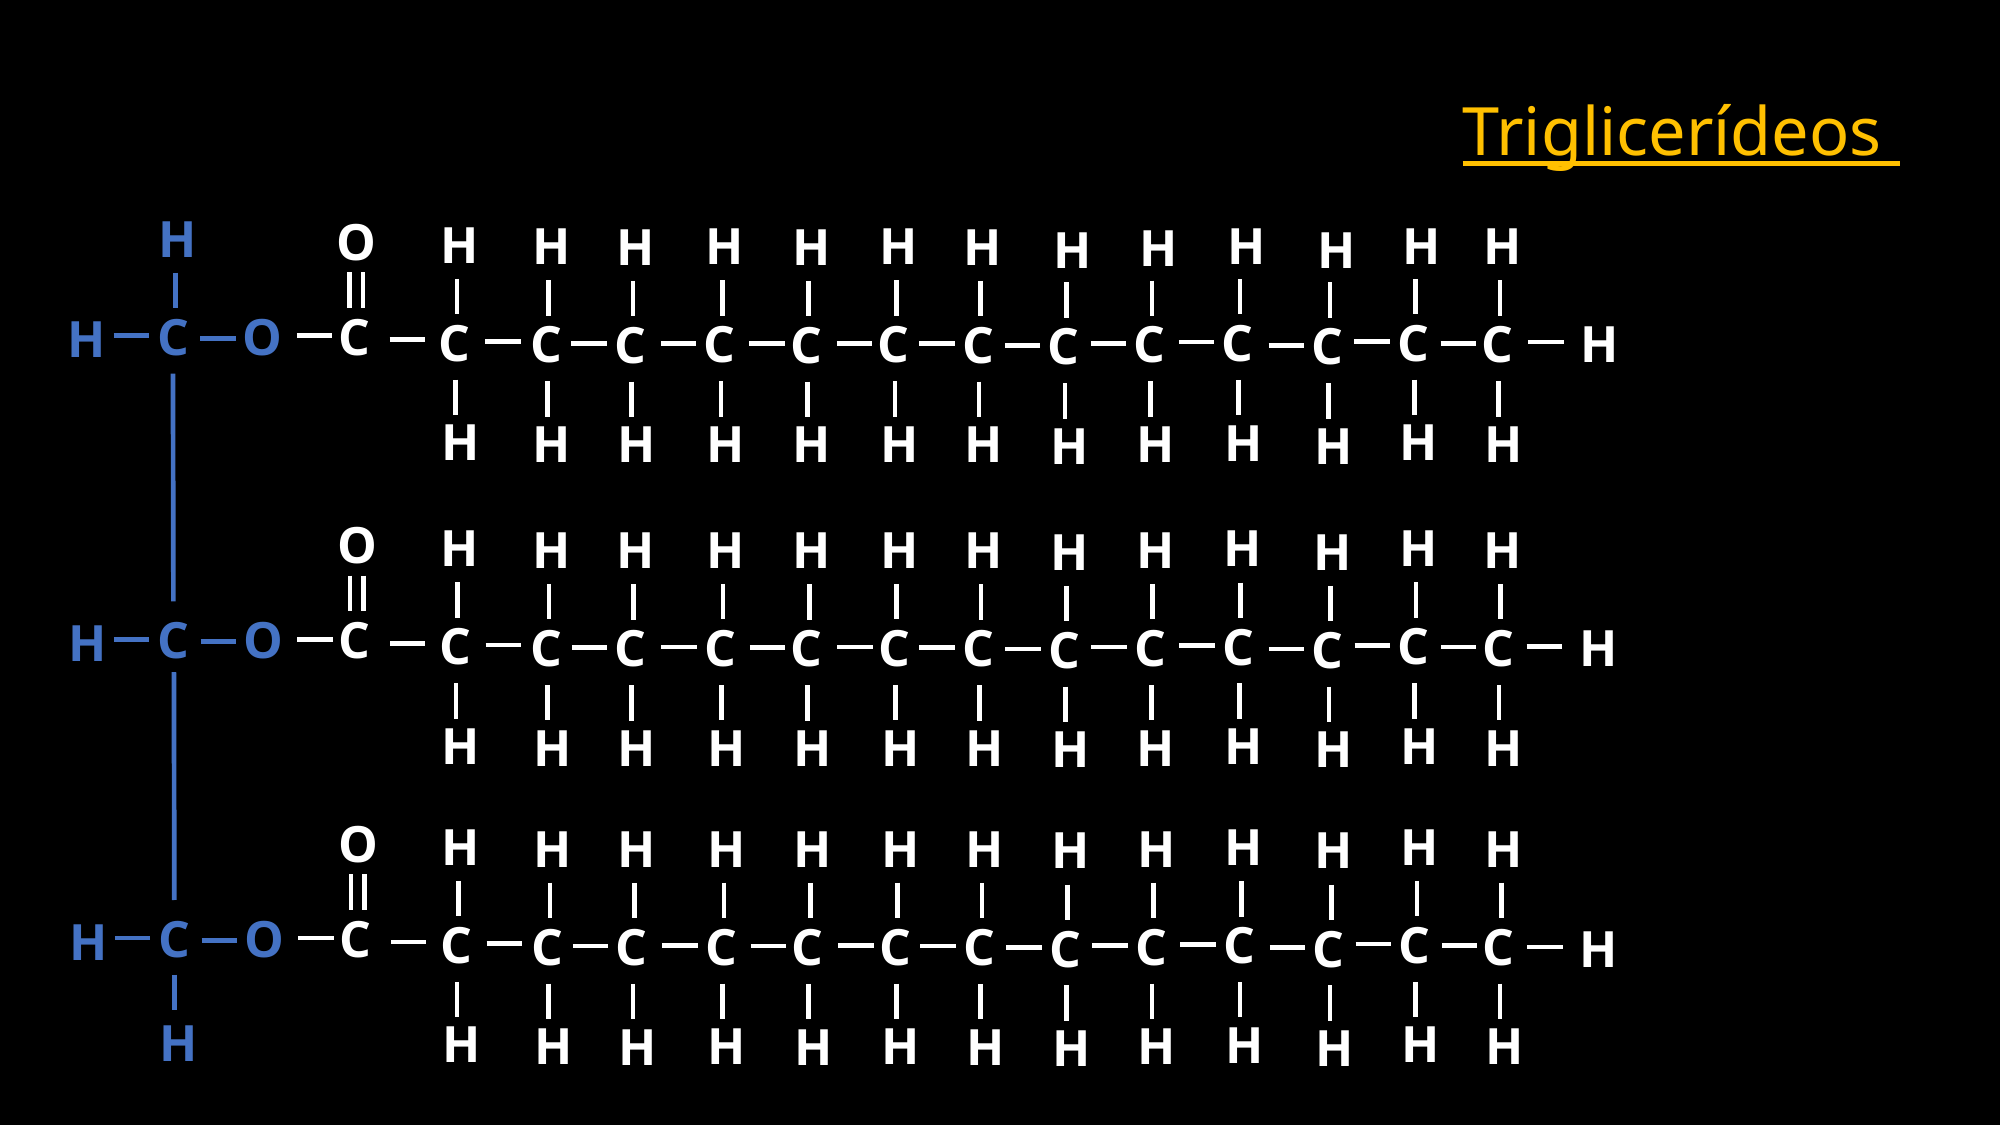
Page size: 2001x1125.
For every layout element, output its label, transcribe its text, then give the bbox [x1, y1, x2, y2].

text_box H [950, 810, 1009, 885]
text_box H [144, 199, 203, 275]
text_box H [1122, 708, 1181, 784]
text_box H [426, 403, 485, 479]
text_box H [866, 708, 925, 784]
text_box H [1469, 405, 1528, 480]
text_box H [1470, 1007, 1530, 1082]
text_box H [1468, 207, 1527, 283]
text_box C [1198, 304, 1277, 379]
text_box H [1385, 403, 1444, 479]
text_box C [1199, 906, 1279, 981]
text_box O [313, 506, 401, 582]
text_box H [1384, 509, 1444, 584]
text_box Triglicerídeos [1408, 65, 1954, 203]
text_box H [517, 511, 577, 586]
text_box H [949, 511, 1008, 587]
text_box C [591, 305, 670, 381]
text_box C [1288, 610, 1368, 686]
text_box H [866, 809, 925, 885]
text_box H [1121, 511, 1180, 586]
text_box H [1036, 811, 1095, 887]
text_box H [950, 708, 1009, 784]
text_box C [1110, 305, 1189, 381]
text_box H [691, 511, 750, 586]
text_box C [1111, 907, 1191, 983]
text_box H [1210, 808, 1269, 883]
text_box H [692, 809, 751, 885]
text_box H [1212, 207, 1271, 283]
text_box H [1038, 210, 1098, 286]
text_box H [1469, 708, 1529, 784]
text_box C [133, 297, 213, 373]
text_box C [1458, 609, 1538, 684]
text_box O [225, 899, 303, 975]
text_box H [1035, 406, 1095, 482]
text_box H [1385, 706, 1444, 782]
text_box C [315, 297, 394, 373]
text_box H [865, 207, 924, 283]
text_box C [134, 601, 213, 676]
text_box C [1458, 305, 1537, 381]
text_box H [427, 807, 486, 883]
text_box C [768, 908, 847, 983]
text_box H [1124, 208, 1184, 284]
text_box C [1025, 610, 1104, 686]
text_box H [602, 405, 661, 481]
text_box C [508, 907, 587, 983]
text_box H [1122, 809, 1181, 885]
text_box H [1302, 210, 1361, 286]
text_box H [779, 1007, 838, 1083]
text_box O [312, 203, 401, 278]
text_box H [1037, 1009, 1096, 1084]
text_box C [681, 609, 760, 684]
text_box C [1288, 307, 1367, 383]
text_box H [518, 809, 578, 885]
text_box C [938, 305, 1018, 381]
text_box C [856, 907, 935, 983]
text_box H [427, 1005, 487, 1081]
text_box C [315, 601, 395, 676]
text_box H [518, 708, 577, 784]
text_box C [592, 908, 671, 983]
text_box H [777, 207, 836, 283]
text_box H [865, 405, 925, 480]
text_box H [1565, 909, 1622, 985]
text_box C [855, 609, 934, 684]
text_box H [1388, 207, 1447, 282]
text_box H [1209, 509, 1268, 585]
text_box C [1198, 607, 1278, 683]
text_box H [602, 708, 662, 784]
text_box C [940, 908, 1019, 983]
text_box H [1035, 512, 1094, 588]
text_box H [518, 405, 577, 480]
text_box H [951, 1007, 1010, 1083]
text_box H [1209, 403, 1268, 479]
text_box C [1373, 303, 1453, 379]
text_box H [601, 207, 660, 283]
text_box O [224, 297, 302, 373]
text_box C [939, 609, 1018, 685]
text_box H [1385, 807, 1444, 883]
text_box C [767, 305, 846, 381]
text_box C [591, 609, 670, 685]
text_box H [867, 1007, 926, 1082]
text_box H [52, 300, 110, 376]
text_box C [854, 305, 934, 381]
text_box H [1210, 1005, 1270, 1081]
text_box H [949, 405, 1009, 481]
text_box H [1470, 809, 1529, 885]
text_box H [519, 1007, 578, 1082]
text_box H [145, 1004, 204, 1080]
text_box C [1289, 909, 1368, 985]
text_box H [601, 511, 661, 587]
text_box C [135, 899, 214, 975]
text_box H [603, 1007, 663, 1083]
text_box H [692, 708, 751, 784]
text_box C [415, 607, 495, 683]
text_box H [1299, 710, 1359, 786]
text_box C [507, 609, 586, 684]
text_box H [691, 405, 751, 480]
text_box C [415, 303, 494, 379]
text_box H [693, 1007, 752, 1082]
text_box C [316, 899, 395, 975]
text_box H [426, 509, 485, 584]
text_box C [680, 305, 760, 381]
text_box H [1469, 511, 1528, 586]
text_box C [1026, 909, 1105, 985]
text_box C [682, 907, 761, 983]
text_box H [778, 405, 837, 481]
text_box H [54, 902, 112, 978]
text_box H [426, 706, 486, 782]
text_box H [777, 511, 837, 587]
text_box H [1565, 304, 1623, 380]
text_box H [1210, 707, 1269, 782]
text_box C [1024, 307, 1104, 383]
text_box C [1374, 607, 1453, 683]
text_box C [1110, 609, 1190, 684]
text_box H [1299, 512, 1358, 588]
text_box C [1459, 907, 1538, 983]
text_box H [778, 708, 837, 784]
text_box H [1122, 1007, 1182, 1083]
text_box H [949, 207, 1008, 283]
text_box H [865, 511, 924, 586]
text_box C [767, 609, 846, 685]
text_box H [691, 207, 750, 283]
text_box H [1300, 1009, 1360, 1084]
text_box H [1564, 609, 1622, 685]
text_box H [602, 810, 662, 885]
text_box H [1299, 406, 1358, 482]
text_box H [778, 810, 838, 885]
text_box H [517, 207, 576, 283]
text_box C [506, 305, 586, 381]
text_box H [53, 603, 111, 679]
text_box O [224, 601, 302, 676]
text_box H [1036, 710, 1095, 786]
text_box C [416, 906, 496, 981]
text_box H [425, 205, 485, 281]
text_box H [1121, 405, 1180, 480]
text_box H [1300, 811, 1359, 887]
text_box H [1386, 1005, 1445, 1081]
text_box C [1375, 906, 1454, 981]
text_box O [314, 805, 402, 880]
